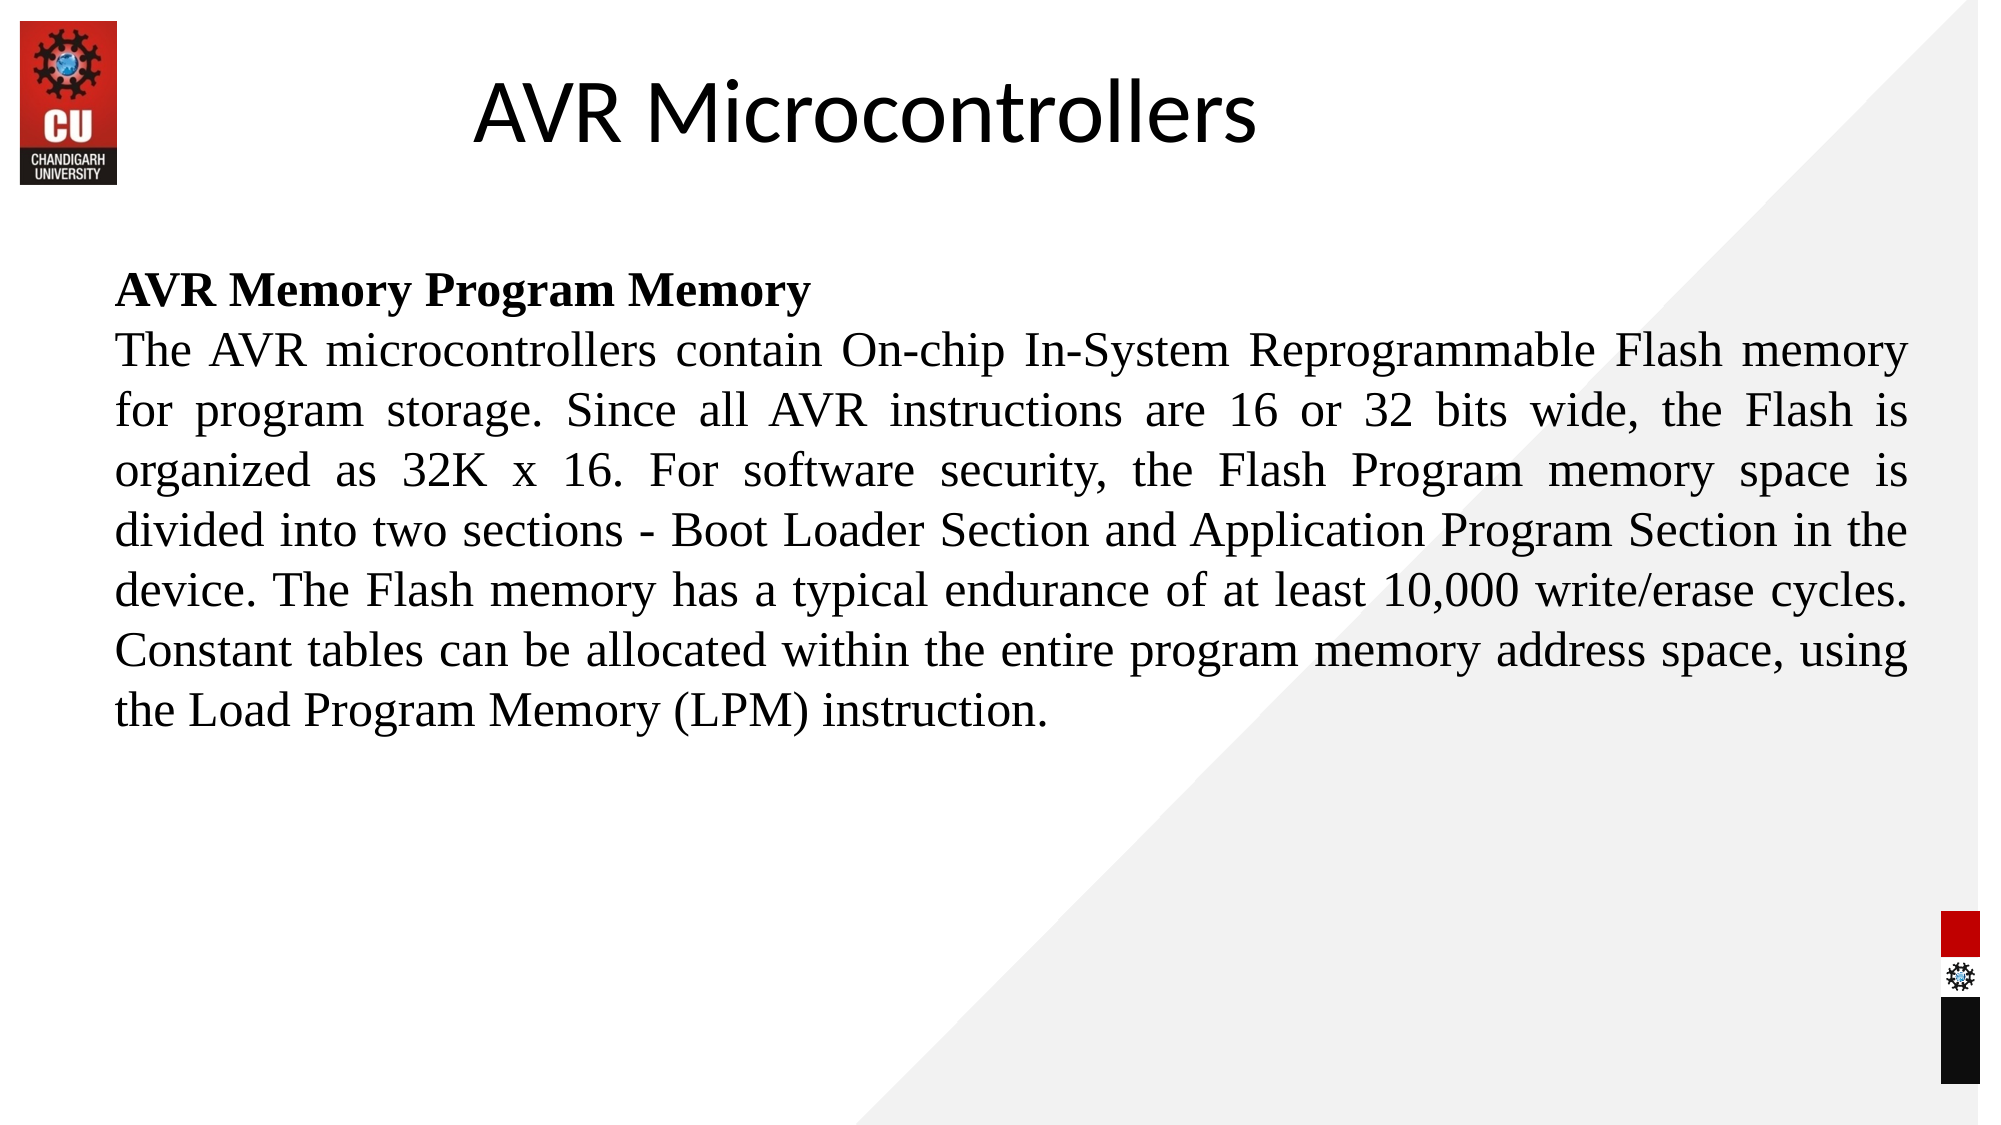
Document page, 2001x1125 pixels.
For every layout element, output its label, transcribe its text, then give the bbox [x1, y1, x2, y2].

text_box AVR Memory Program Memory The AVR microcontrollers contain On-chip In-System Reprogrammable Flash memory for program storage. Since all AVR instructions are 16 or 32 bits wide, the Flash is organized as 32K x 16. For software security, the Flash Program memory space is divided into two sections - Boot Loader Section and Application Program Section in the device. The Flash memory has a typical endurance of at least 10,000 write/erase cycles. Constant tables can be allocated within the entire program memory address space, using the Load Program Memory (LPM) instruction. [99, 249, 1925, 745]
picture [19, 0, 1980, 1125]
text_box AVR Microcontrollers [473, 50, 1527, 165]
